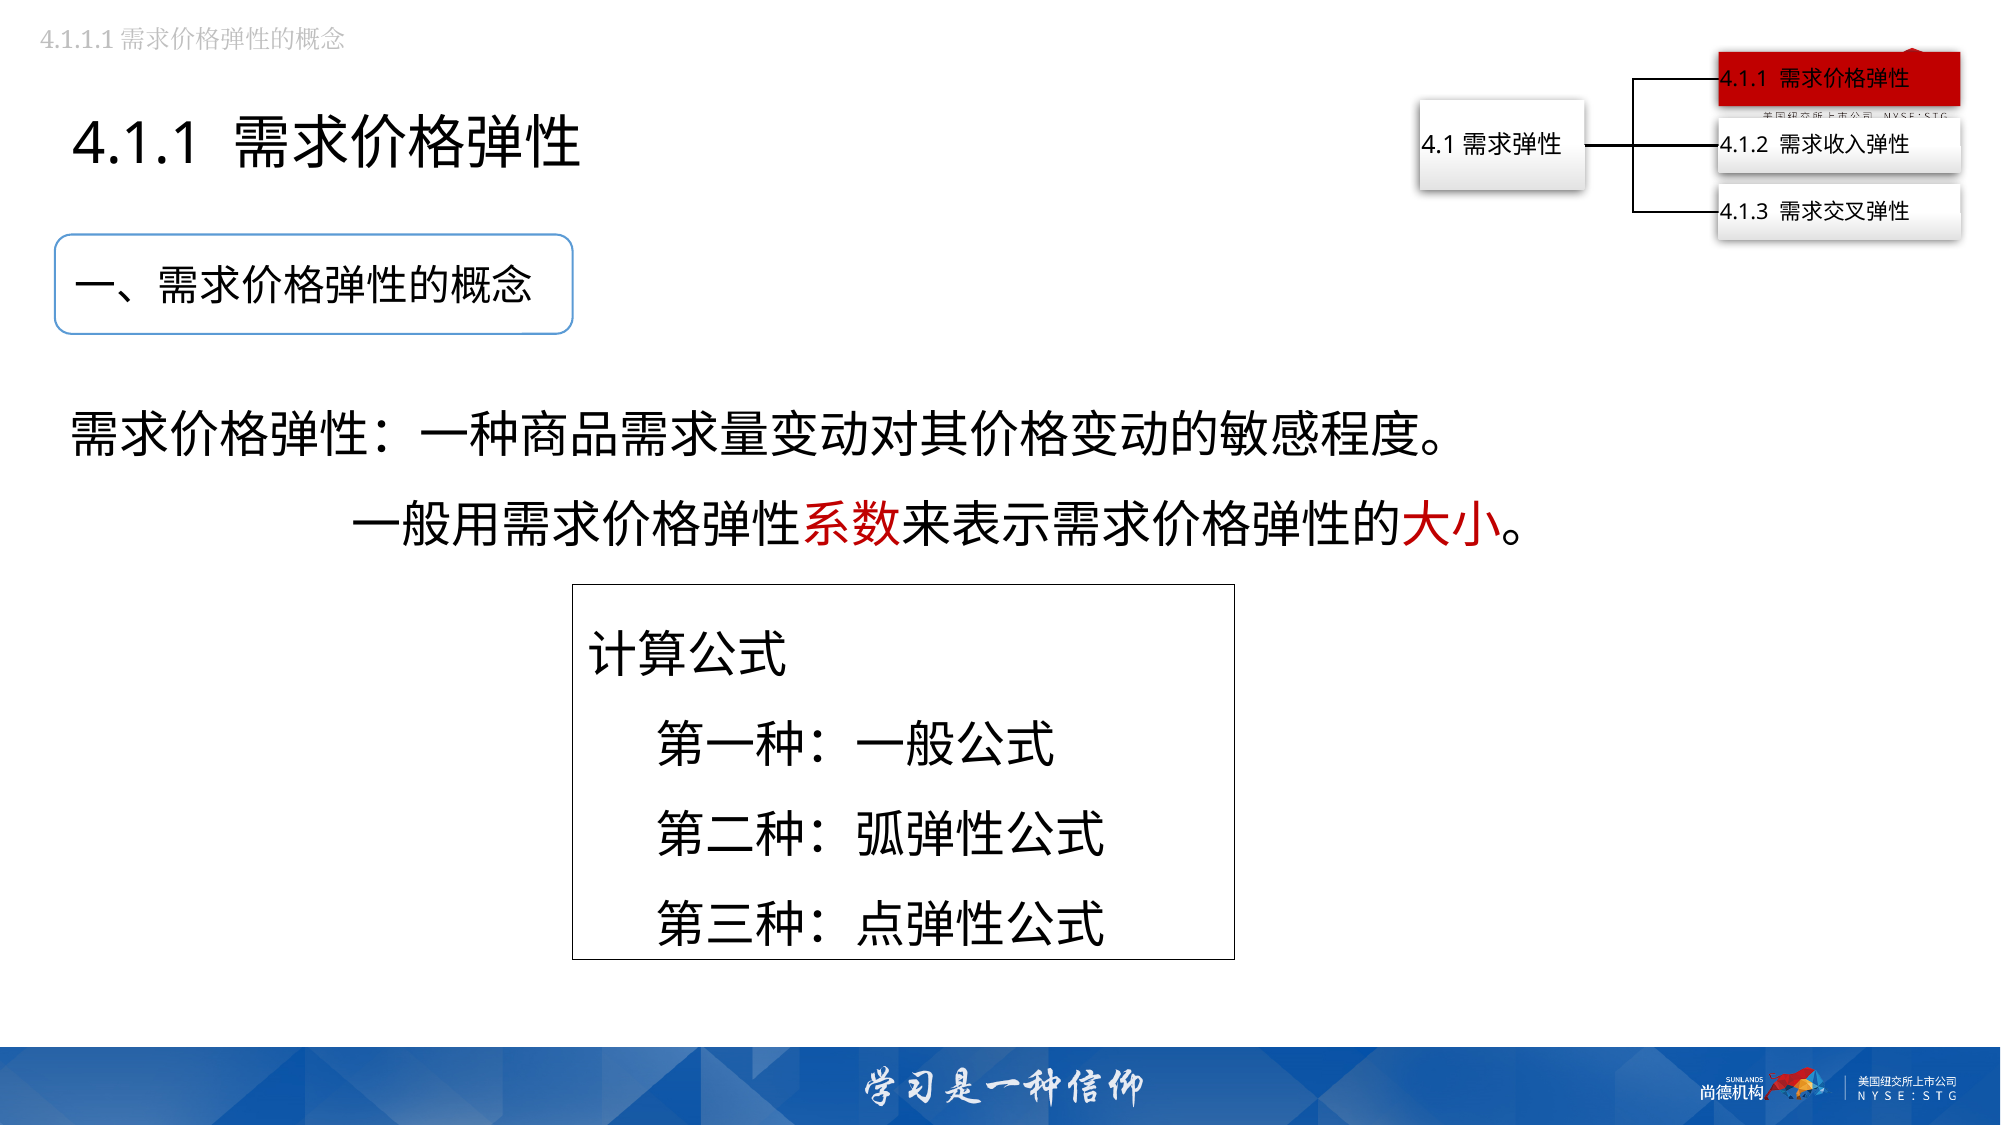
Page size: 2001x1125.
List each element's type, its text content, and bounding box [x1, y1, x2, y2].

text_box 需求价格弹性：一种商品需求量变动对其价格变动的敏感程度。 一般用需求价格弹性系数来表示需求价格弹性的大小。 [54, 364, 1877, 560]
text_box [1405, 16, 2000, 275]
text_box 一、需求价格弹性的概念 [53, 233, 574, 335]
text_box 计算公式 第一种：一般公式 第二种：弧弹性公式 第三种：点弹性公式 [572, 584, 1235, 960]
picture [0, 1047, 2001, 1125]
text_box 4.1.1 需求价格弹性 [54, 95, 837, 184]
text_box 4.1.1.1需求价格弹性的概念 [25, 15, 361, 61]
